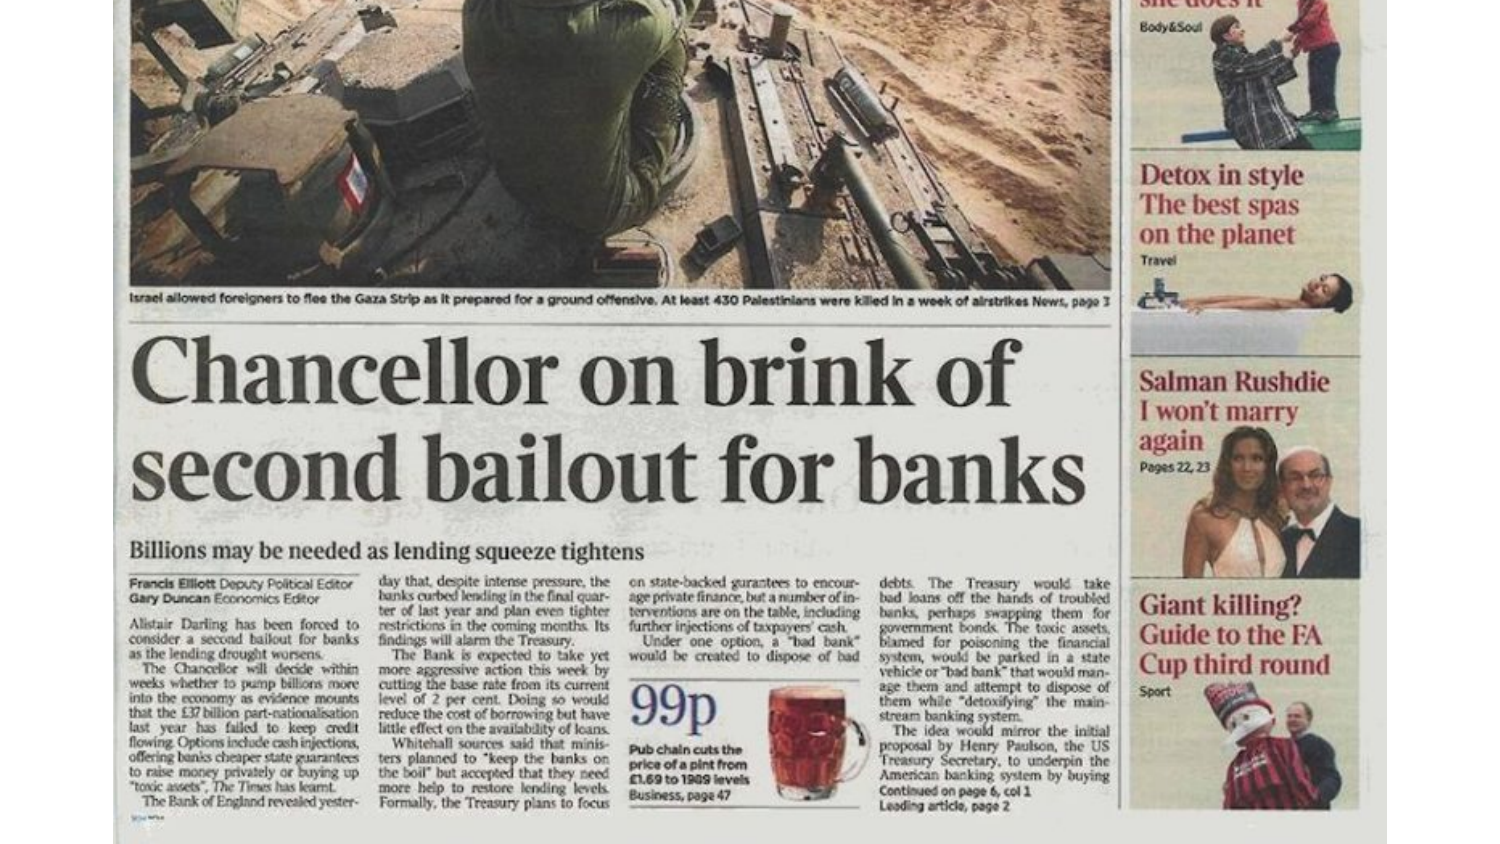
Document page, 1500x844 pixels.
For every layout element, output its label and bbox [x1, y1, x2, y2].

picture [113, 0, 1387, 844]
